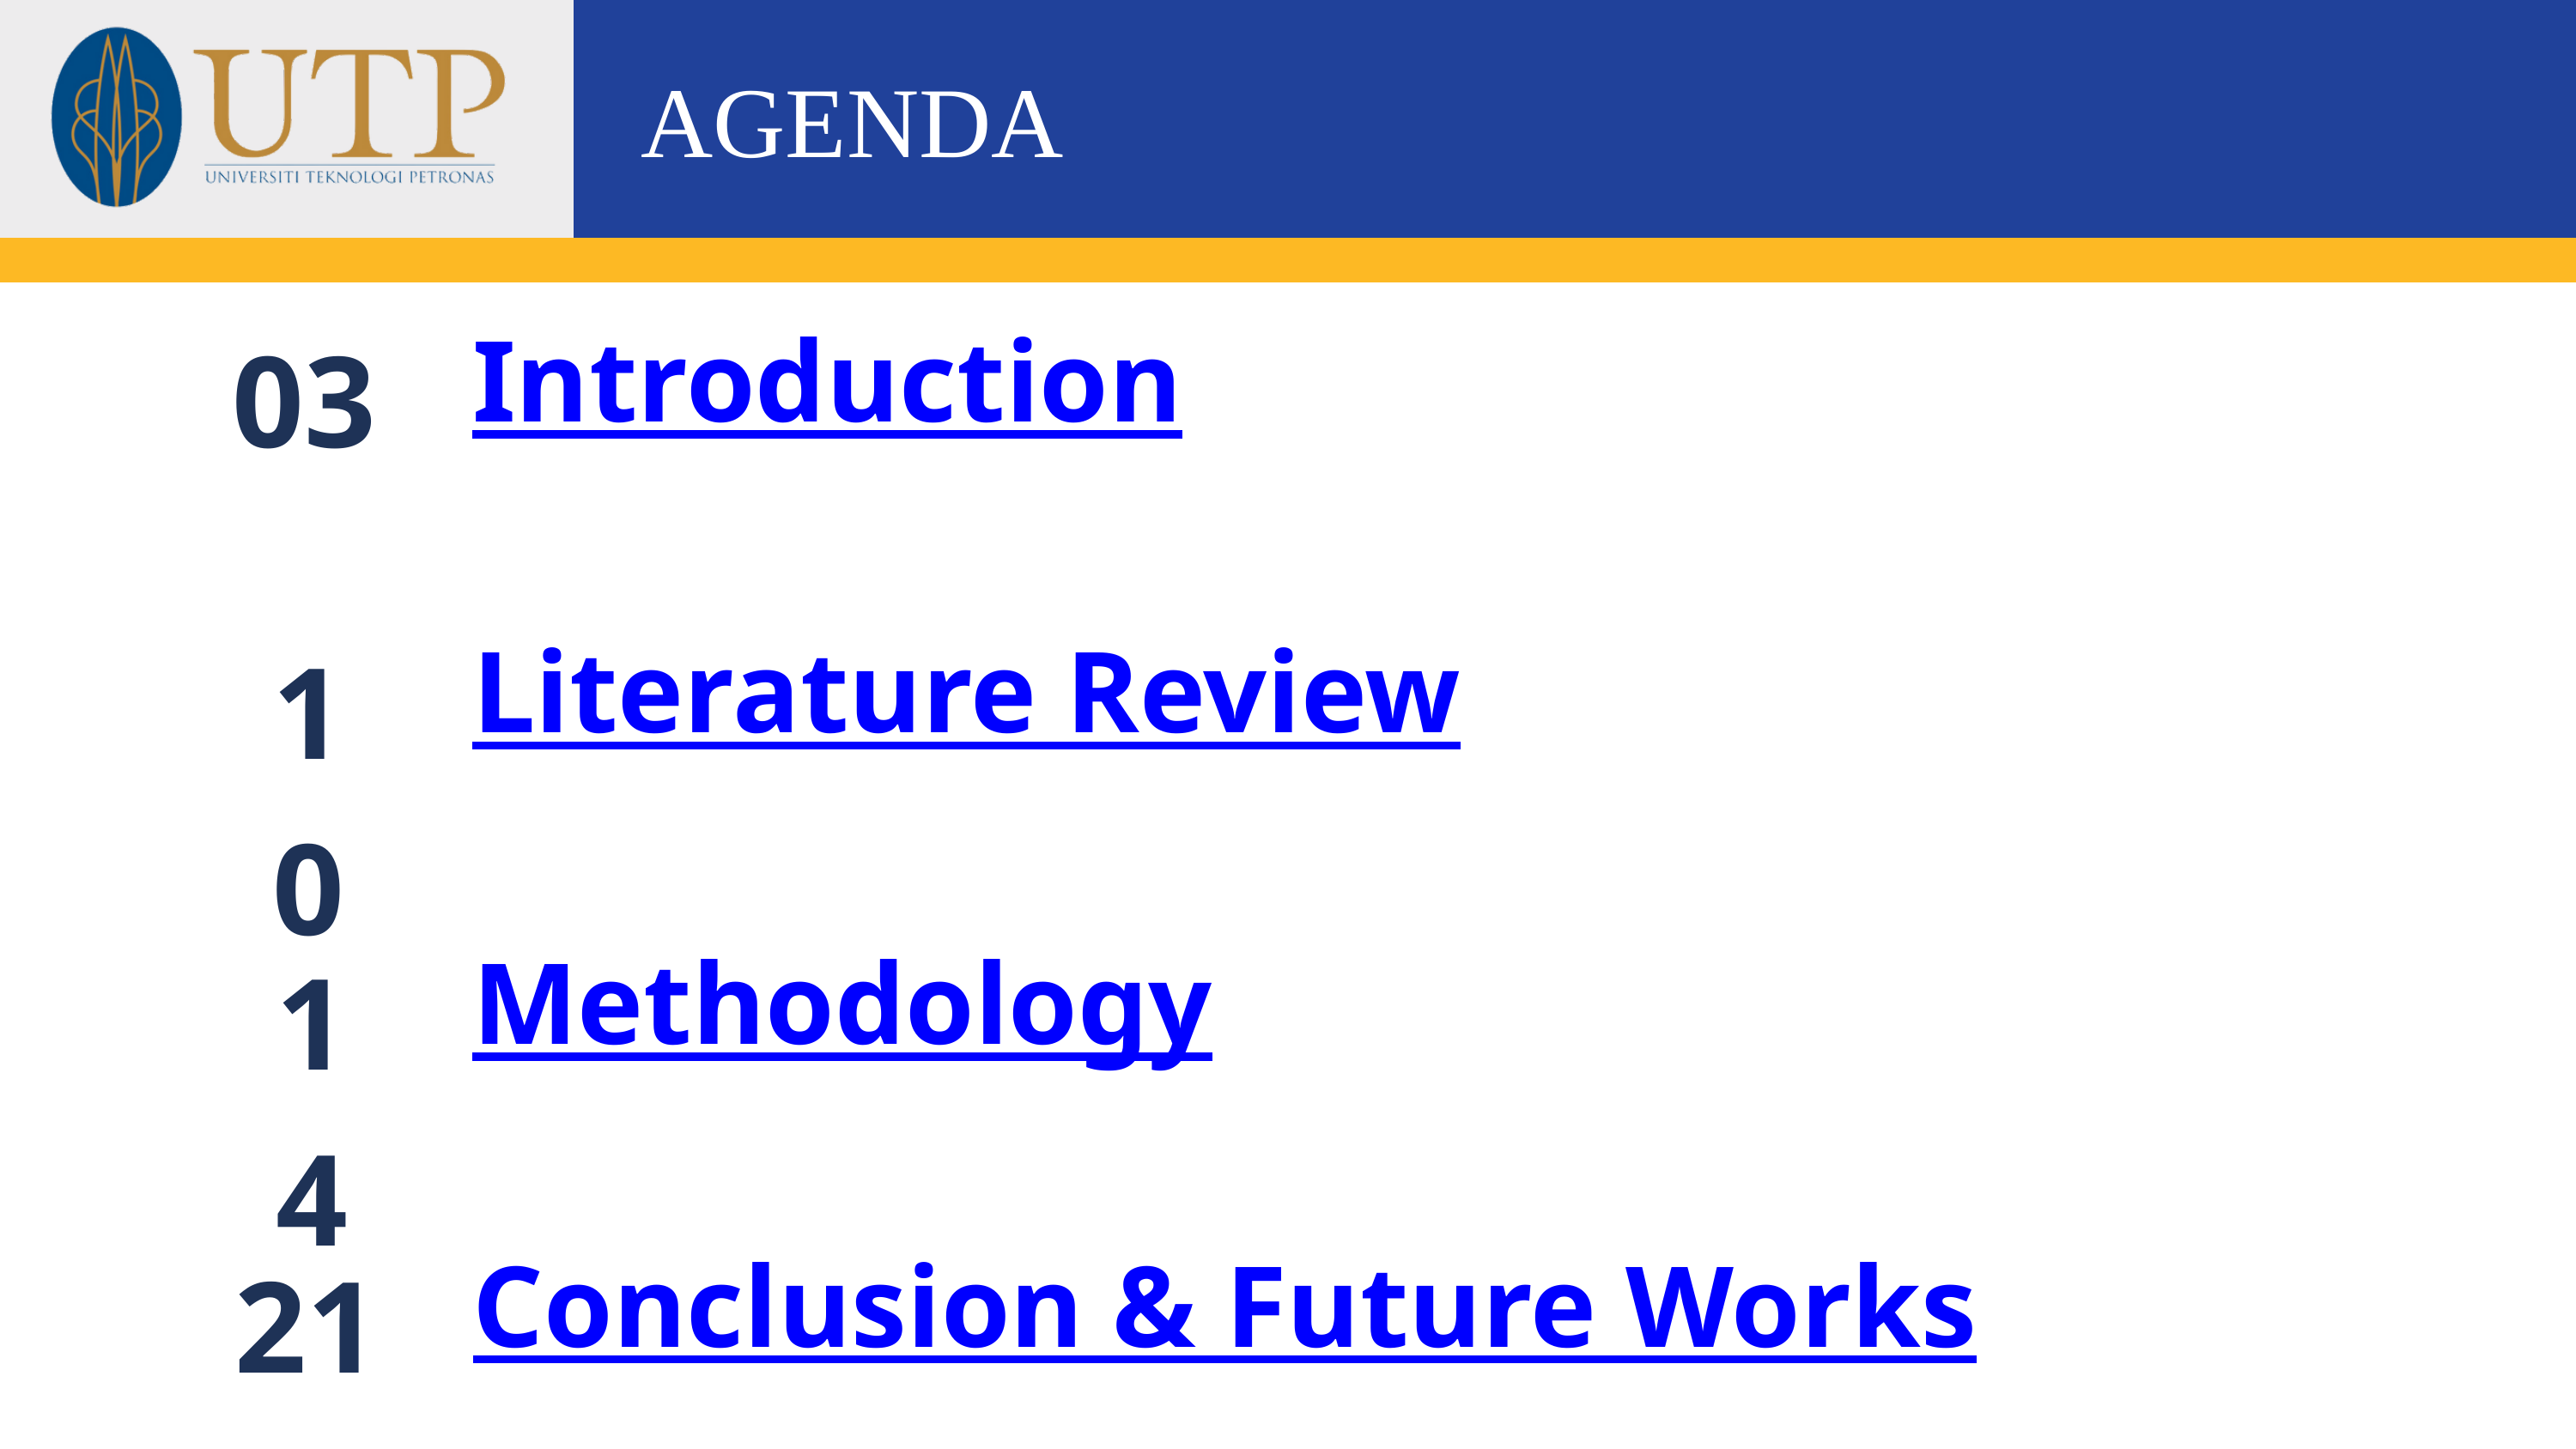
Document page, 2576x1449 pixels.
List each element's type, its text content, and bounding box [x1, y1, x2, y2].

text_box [0, 237, 2576, 282]
text_box 03 [216, 296, 393, 474]
text_box Conclusion & Future Works [472, 1242, 2149, 1388]
text_box Methodology [472, 939, 1564, 1085]
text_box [0, 0, 574, 236]
text_box 21 [216, 1222, 398, 1399]
text_box 10 [237, 608, 380, 961]
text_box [575, 0, 2576, 236]
text_box Introduction [472, 317, 1428, 463]
text_box Literature Review [472, 627, 1529, 774]
text_box 14 [240, 919, 384, 1222]
